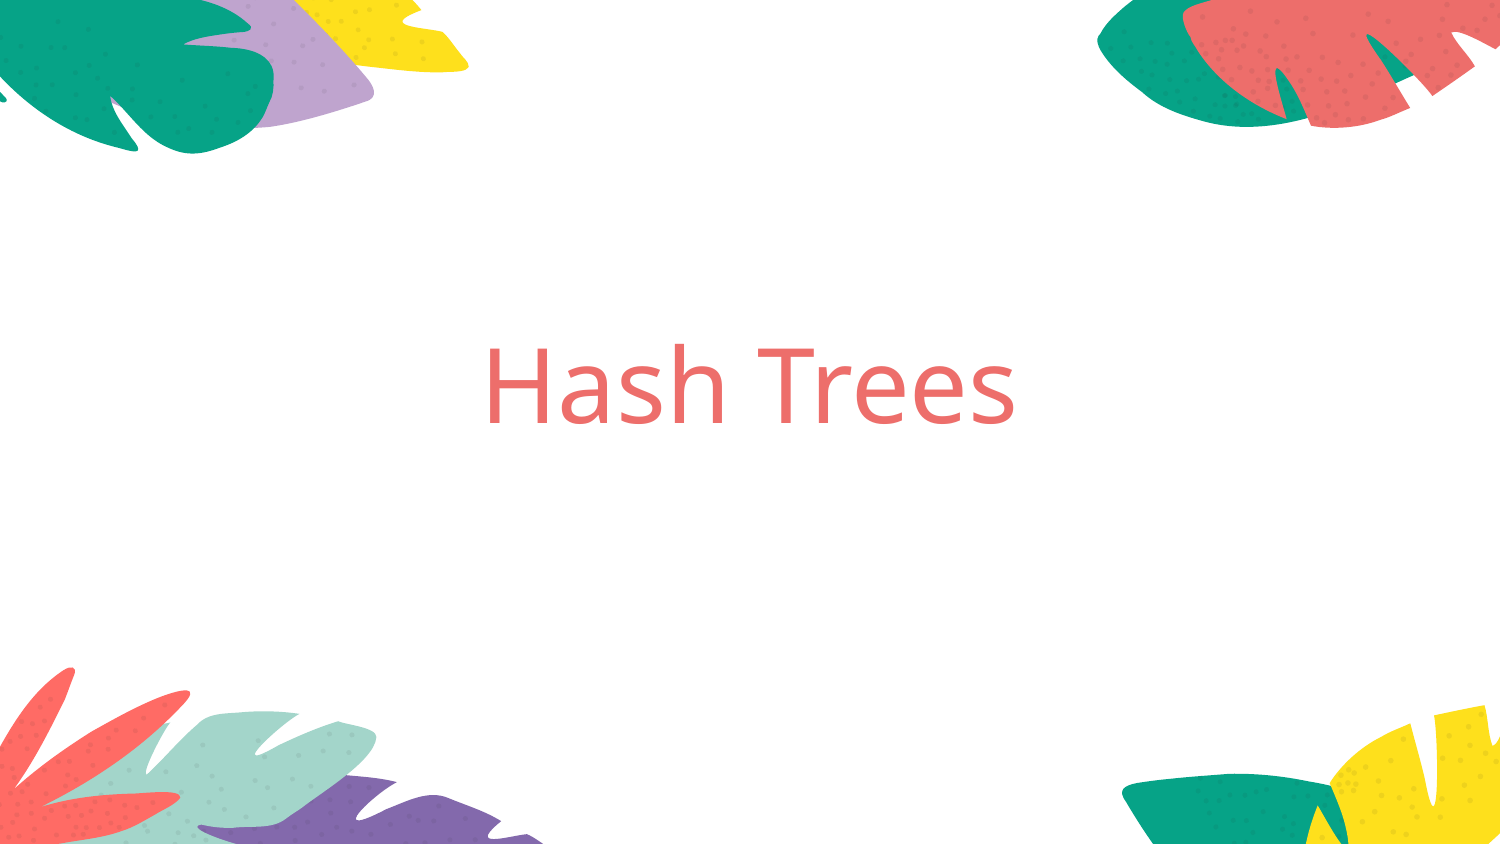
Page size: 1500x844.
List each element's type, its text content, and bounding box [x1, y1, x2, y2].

text_box Hash Trees [200, 304, 1300, 460]
